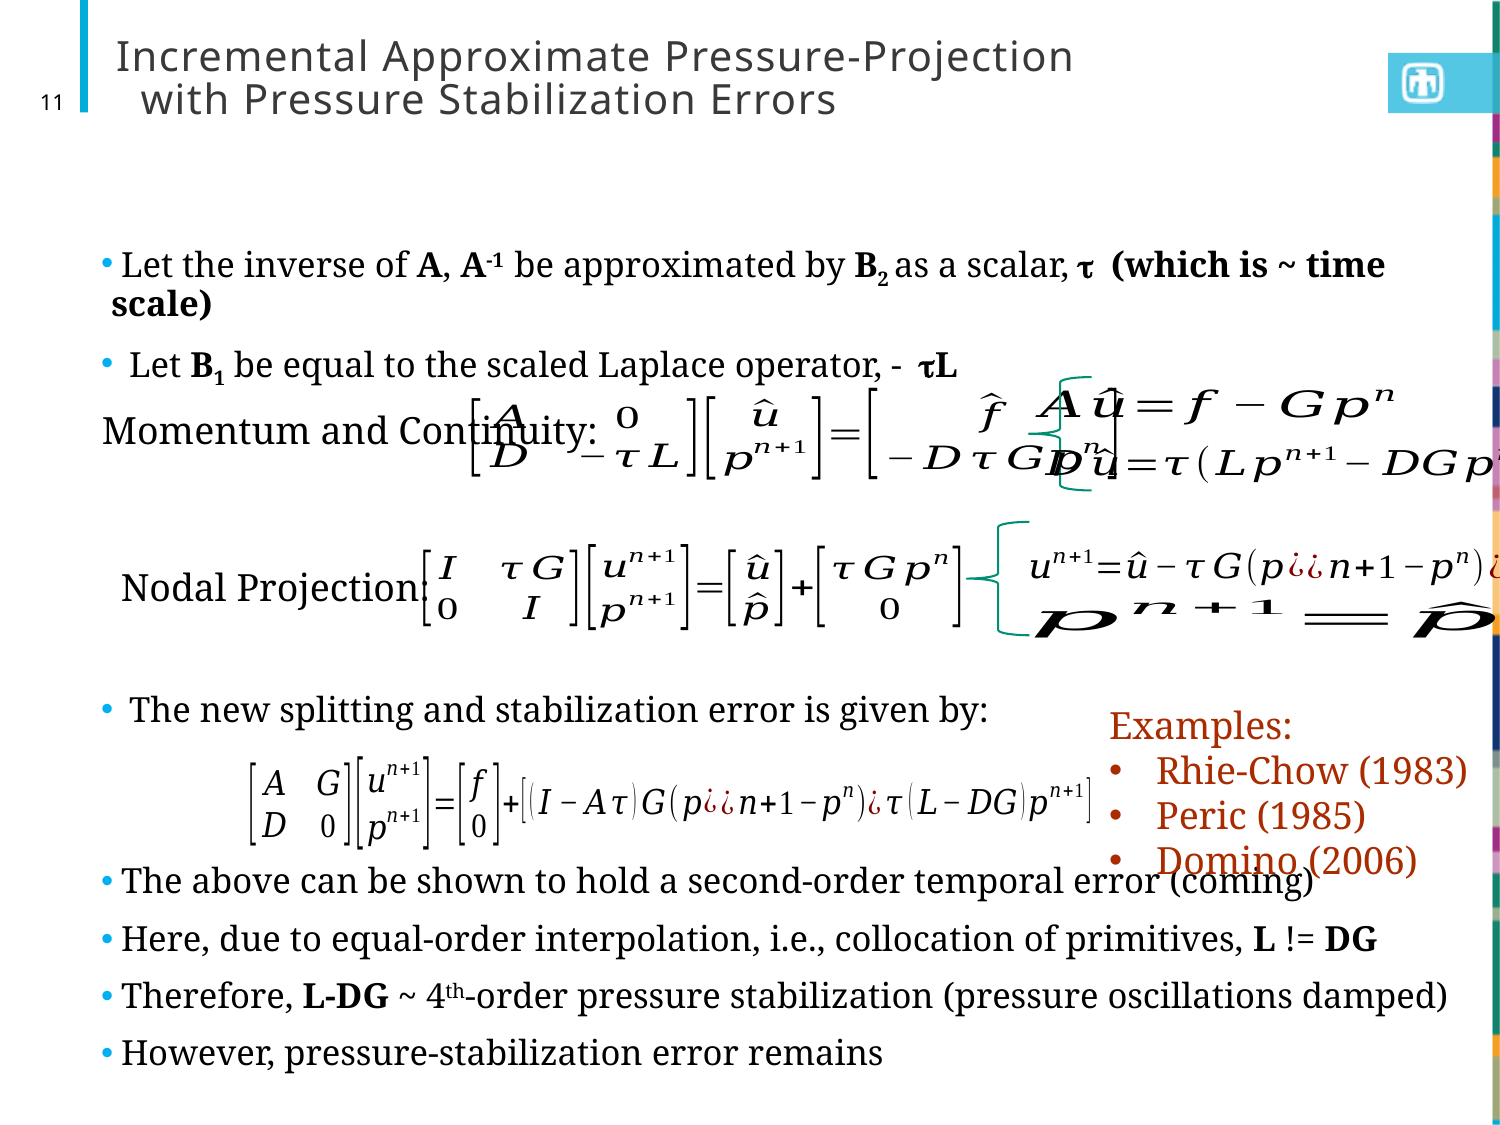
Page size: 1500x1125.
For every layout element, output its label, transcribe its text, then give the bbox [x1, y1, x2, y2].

picture [1493, 1, 1500, 215]
title Incremental Approximate Pressure-Projection with Pressure Stabilization Errors [101, 36, 1398, 131]
picture [1401, 62, 1445, 104]
text_box Examples: Rhie-Chow (1983) Peric (1985) Domino (2006) [1094, 694, 1484, 890]
picture [1493, 330, 1499, 577]
picture [1493, 578, 1499, 1120]
text_box [1027, 376, 1092, 492]
text_box Nodal Projection: [106, 556, 446, 617]
text_box [965, 520, 1030, 637]
text_box Momentum and Continuity: [474, 399, 613, 460]
slide_number 11 [7, 73, 80, 133]
text_box Momentum and Continuity: [87, 399, 472, 460]
list Let the inverse of A, A-1 be approximated by B2 as a scalar, t (which is ~ time scale) Let B1 be equal to the scaled Laplace operator, - tL The new splitting and stabilization error is given by: The above can be shown to hold a second-order temporal error (coming) Here, due to equal-order interpolation, i.e., collocation of primitives, L != DG Therefore, L-DG ~ 4th-order pressure stabilization (pressure oscillations damped) However, pressure-stabilization error remains [101, 236, 1449, 1125]
